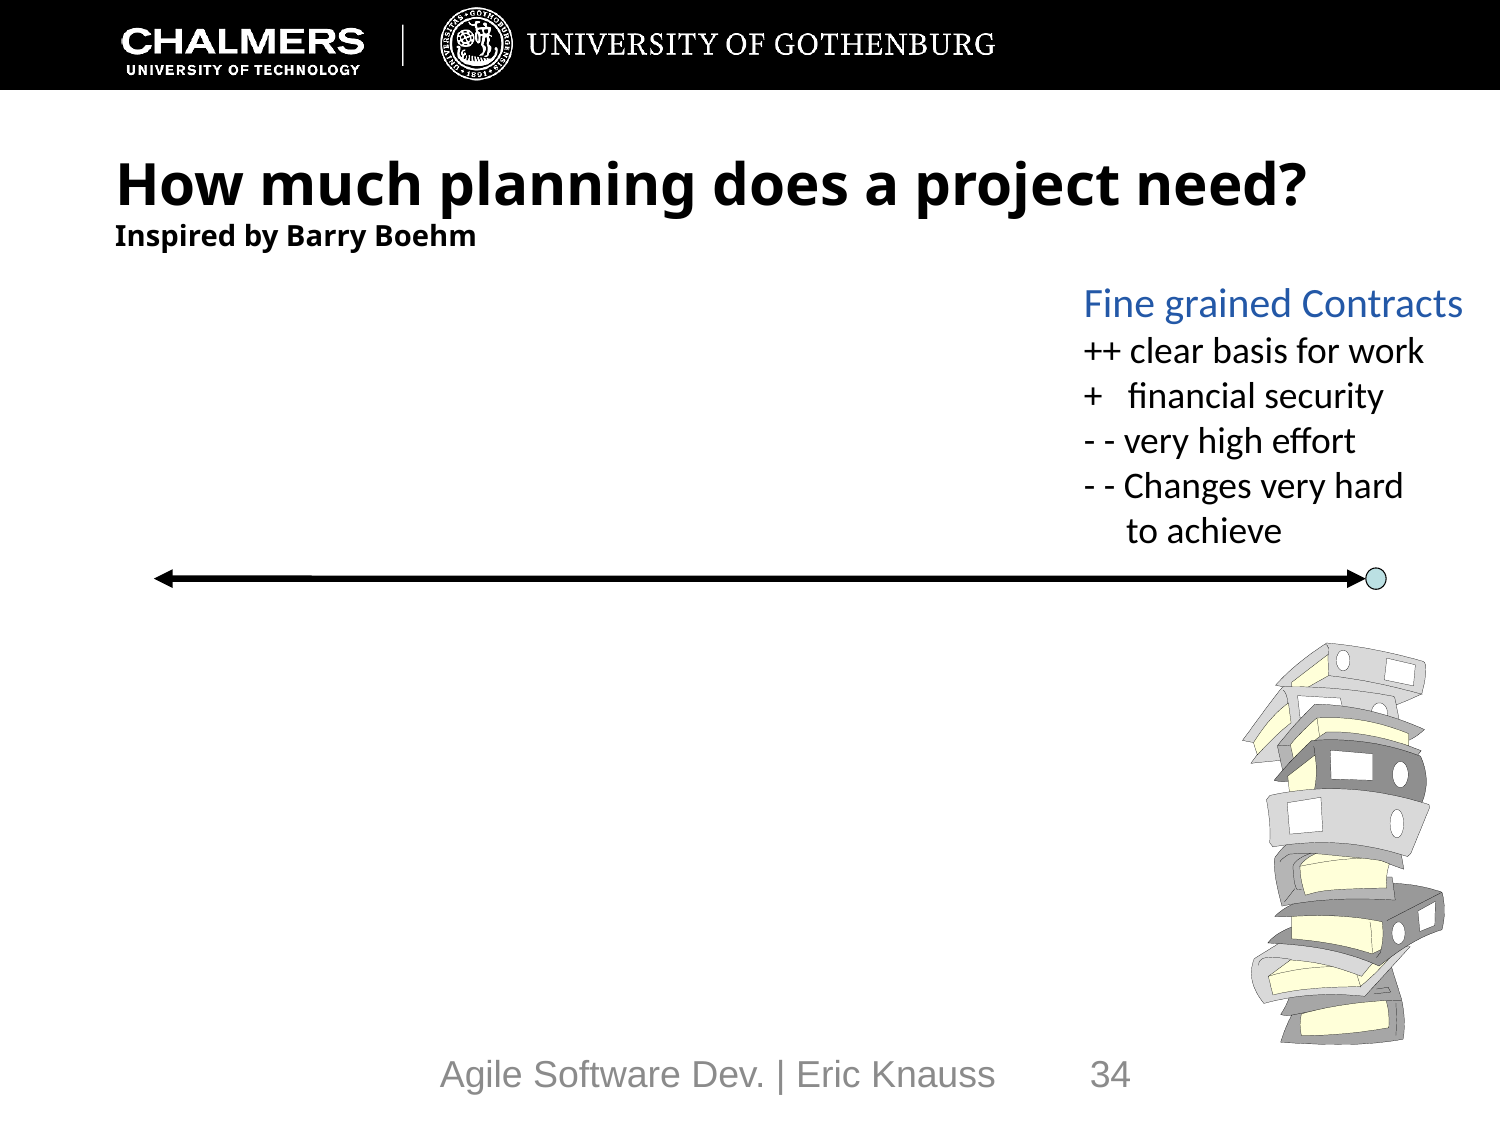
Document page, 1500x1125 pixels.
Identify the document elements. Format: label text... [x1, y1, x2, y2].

picture [1242, 642, 1445, 1045]
picture [112, 7, 999, 84]
slide_number 34 [1074, 1042, 1425, 1103]
footer Agile Software Dev. | Eric Knauss [425, 1042, 1074, 1103]
title How much planning does a project need? Inspired by Barry Boehm [100, 137, 1500, 263]
text_box Fine grained Contracts ++ clear basis for work + financial security - - very high effort - - Changes very hard to achieve [1071, 269, 1476, 558]
text_box [1365, 567, 1387, 590]
text_box [153, 572, 1365, 585]
